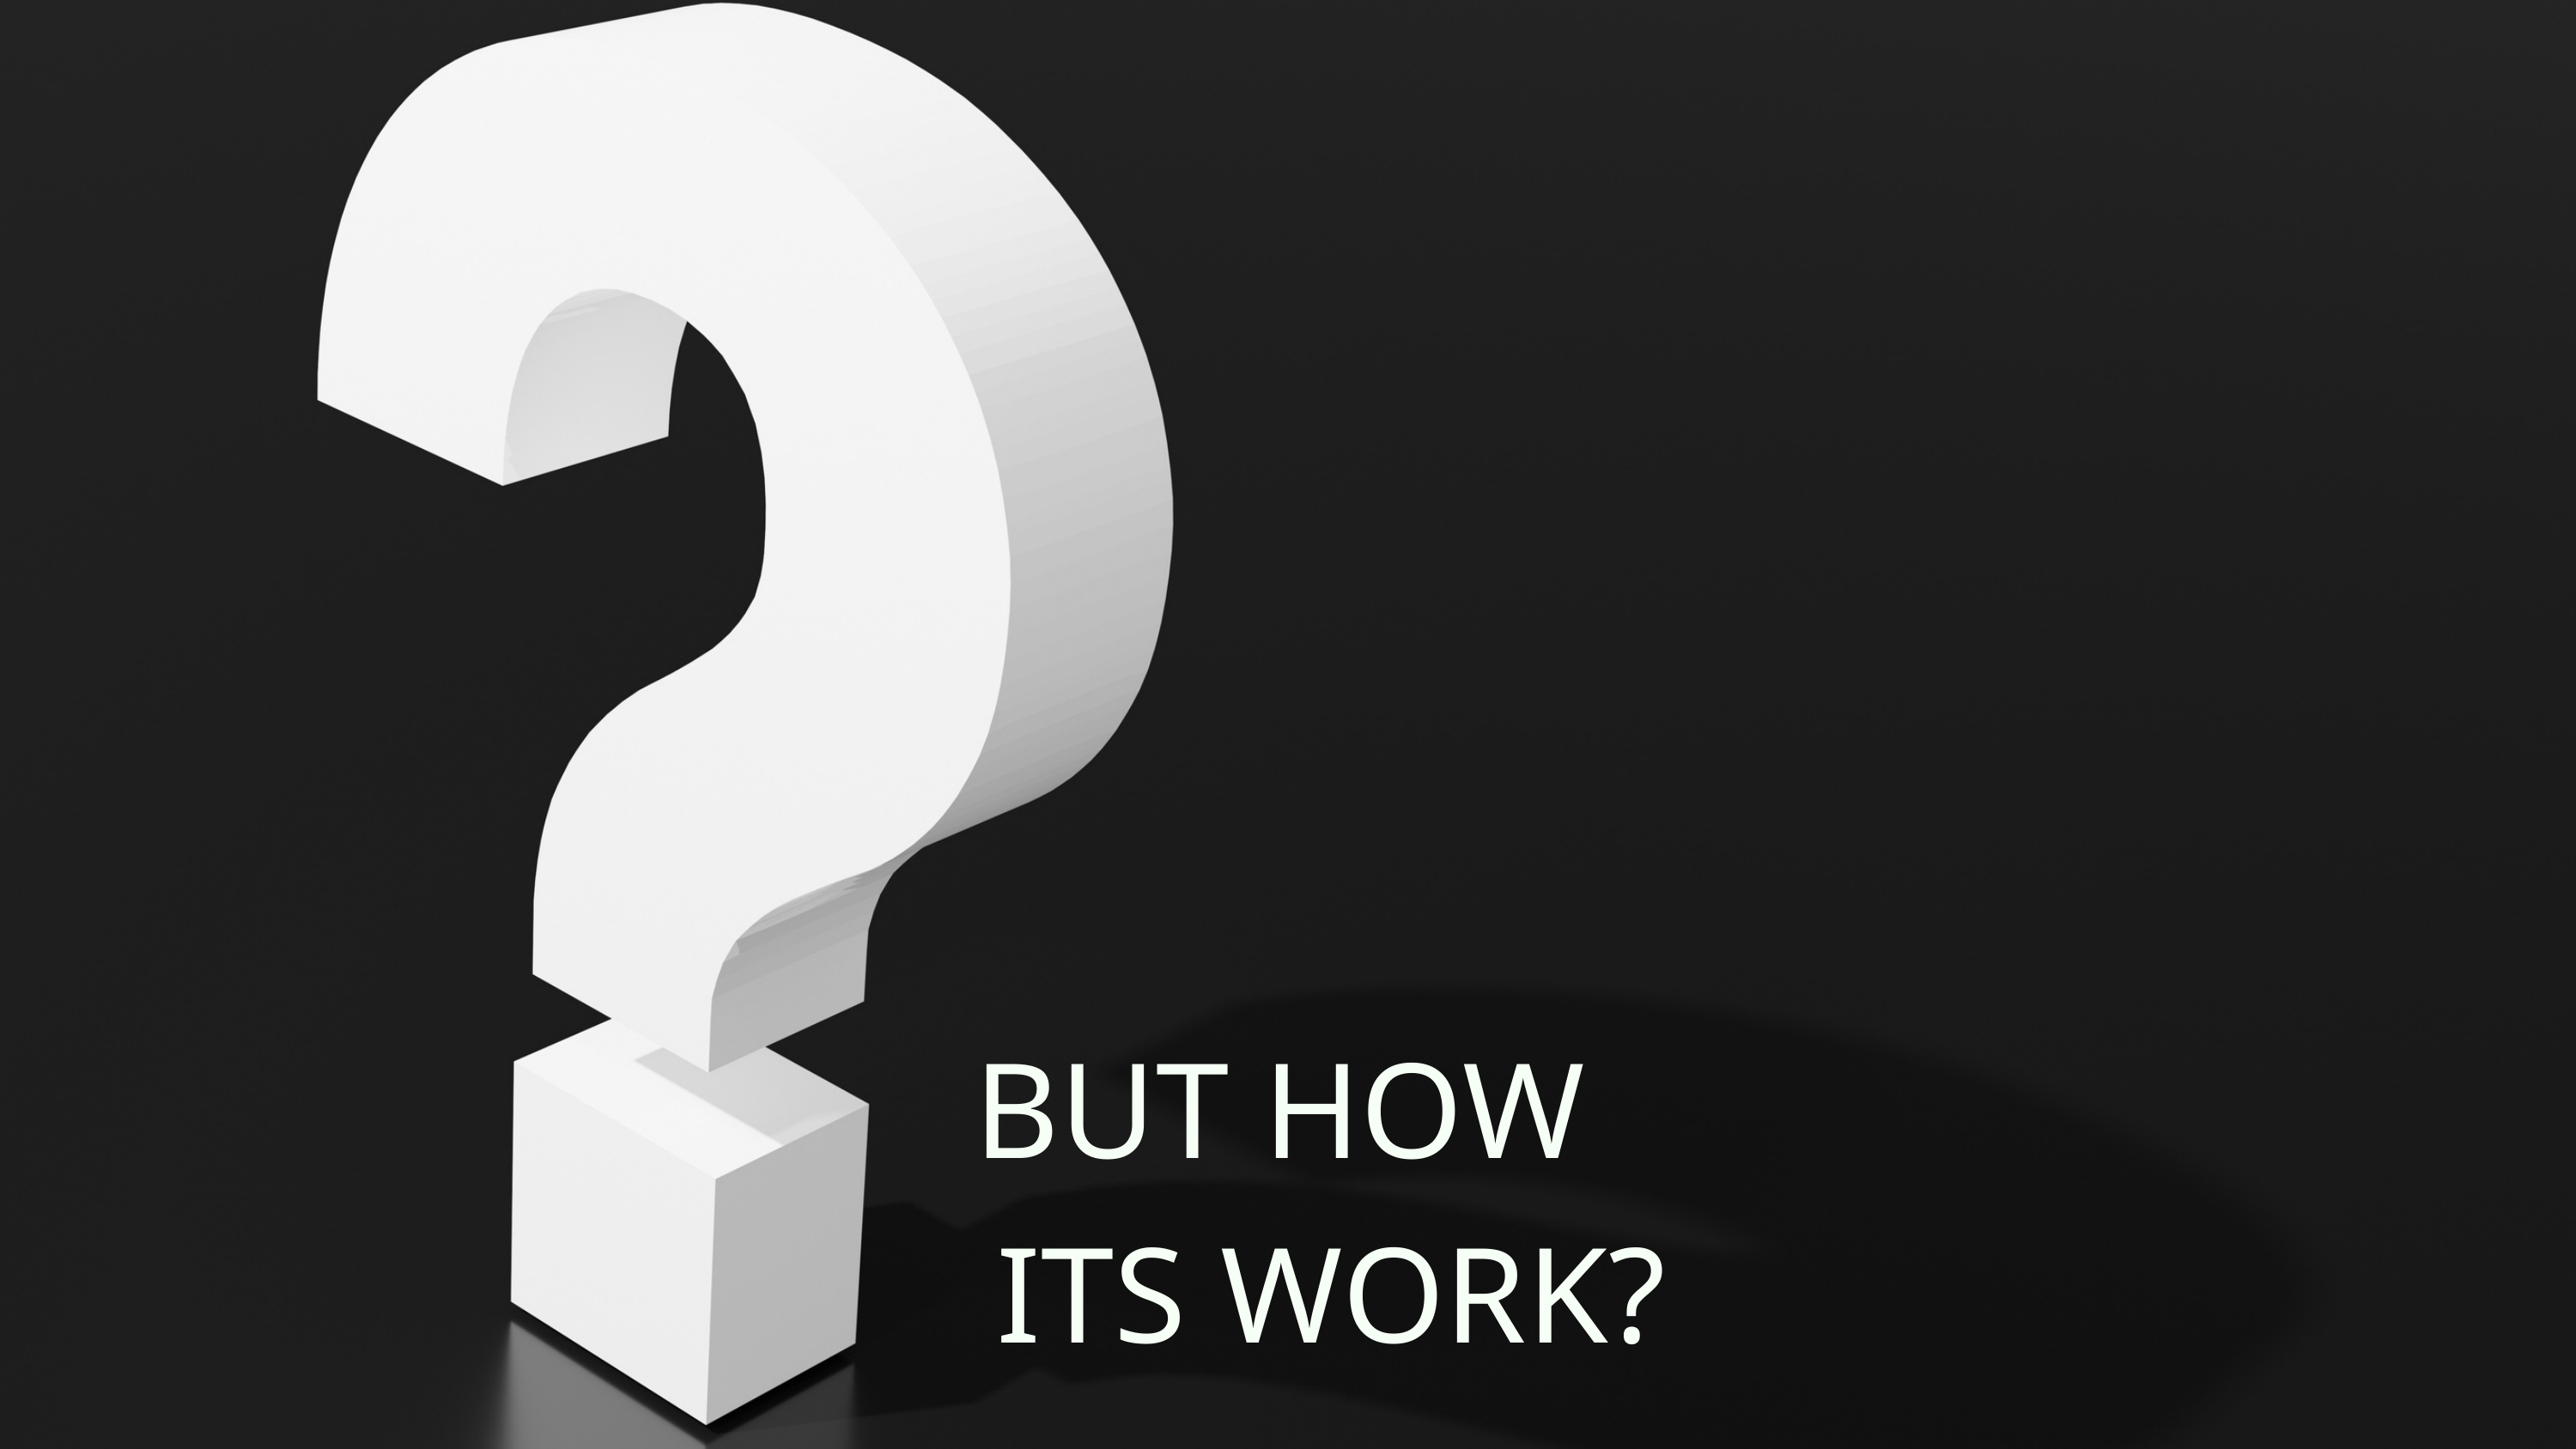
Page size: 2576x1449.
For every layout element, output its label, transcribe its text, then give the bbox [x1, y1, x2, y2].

text_box BUT HOW ITS WORK? [826, 1003, 1768, 1369]
text_box [0, 0, 2576, 1449]
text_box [150, 290, 2426, 994]
